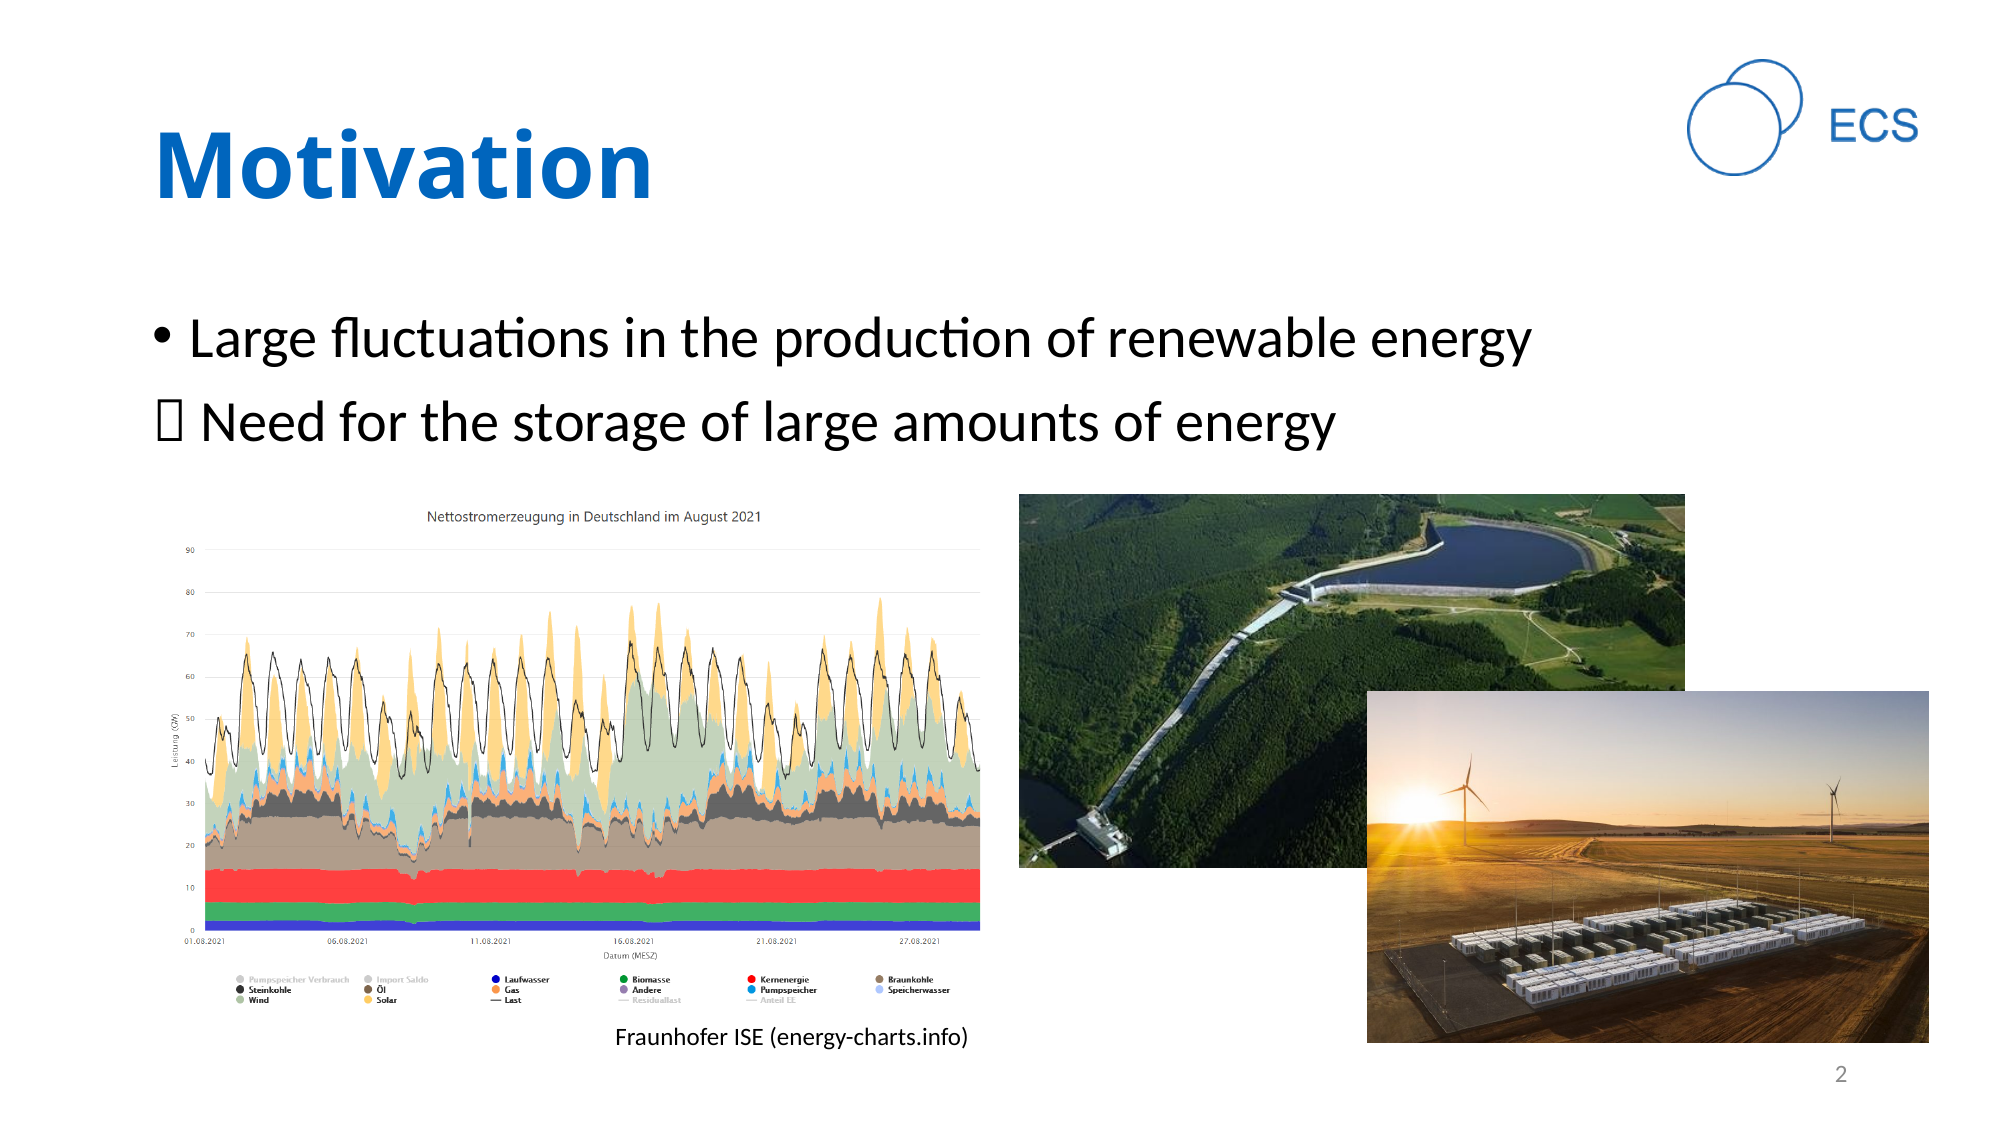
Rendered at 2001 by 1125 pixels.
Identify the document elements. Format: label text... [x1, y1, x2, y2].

slide_number 2 [1412, 1043, 1863, 1103]
text_box Fraunhofer ISE (energy-charts.info) [166, 1013, 985, 1059]
title Motivation [137, 59, 1863, 278]
list Large fluctuations in the production of renewable energy  Need for the storage of large amounts of energy [137, 299, 1863, 1014]
picture [1687, 59, 1920, 177]
picture [1019, 494, 1929, 1043]
picture [166, 506, 981, 1014]
